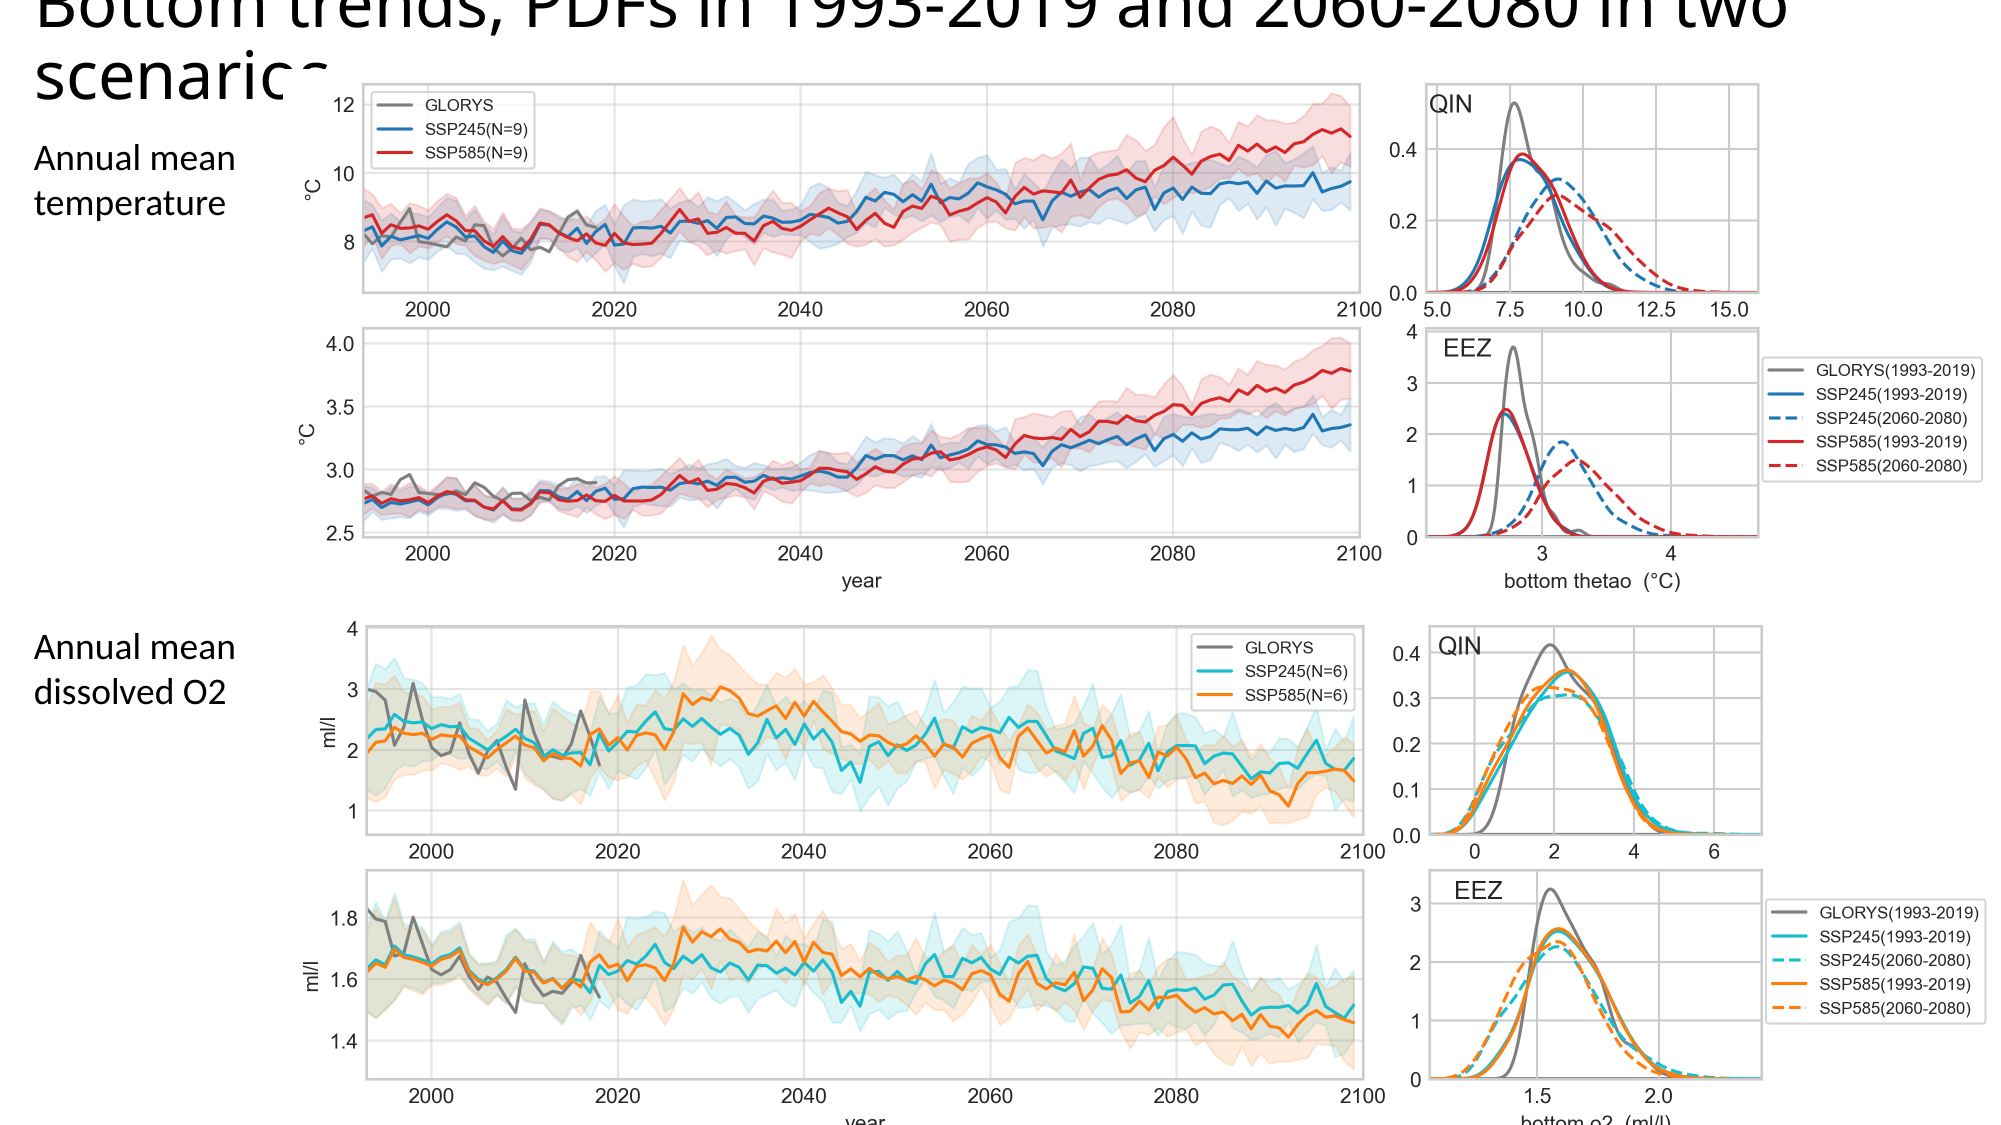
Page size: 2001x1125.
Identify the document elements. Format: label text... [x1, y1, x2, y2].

title Bottom trends, PDFs in 1993-2019 and 2060-2080 in two scenarios [19, 14, 1887, 70]
text_box Annual mean temperature [19, 125, 256, 231]
text_box Annual mean dissolved O2 [19, 614, 256, 720]
picture [283, 69, 2000, 1125]
